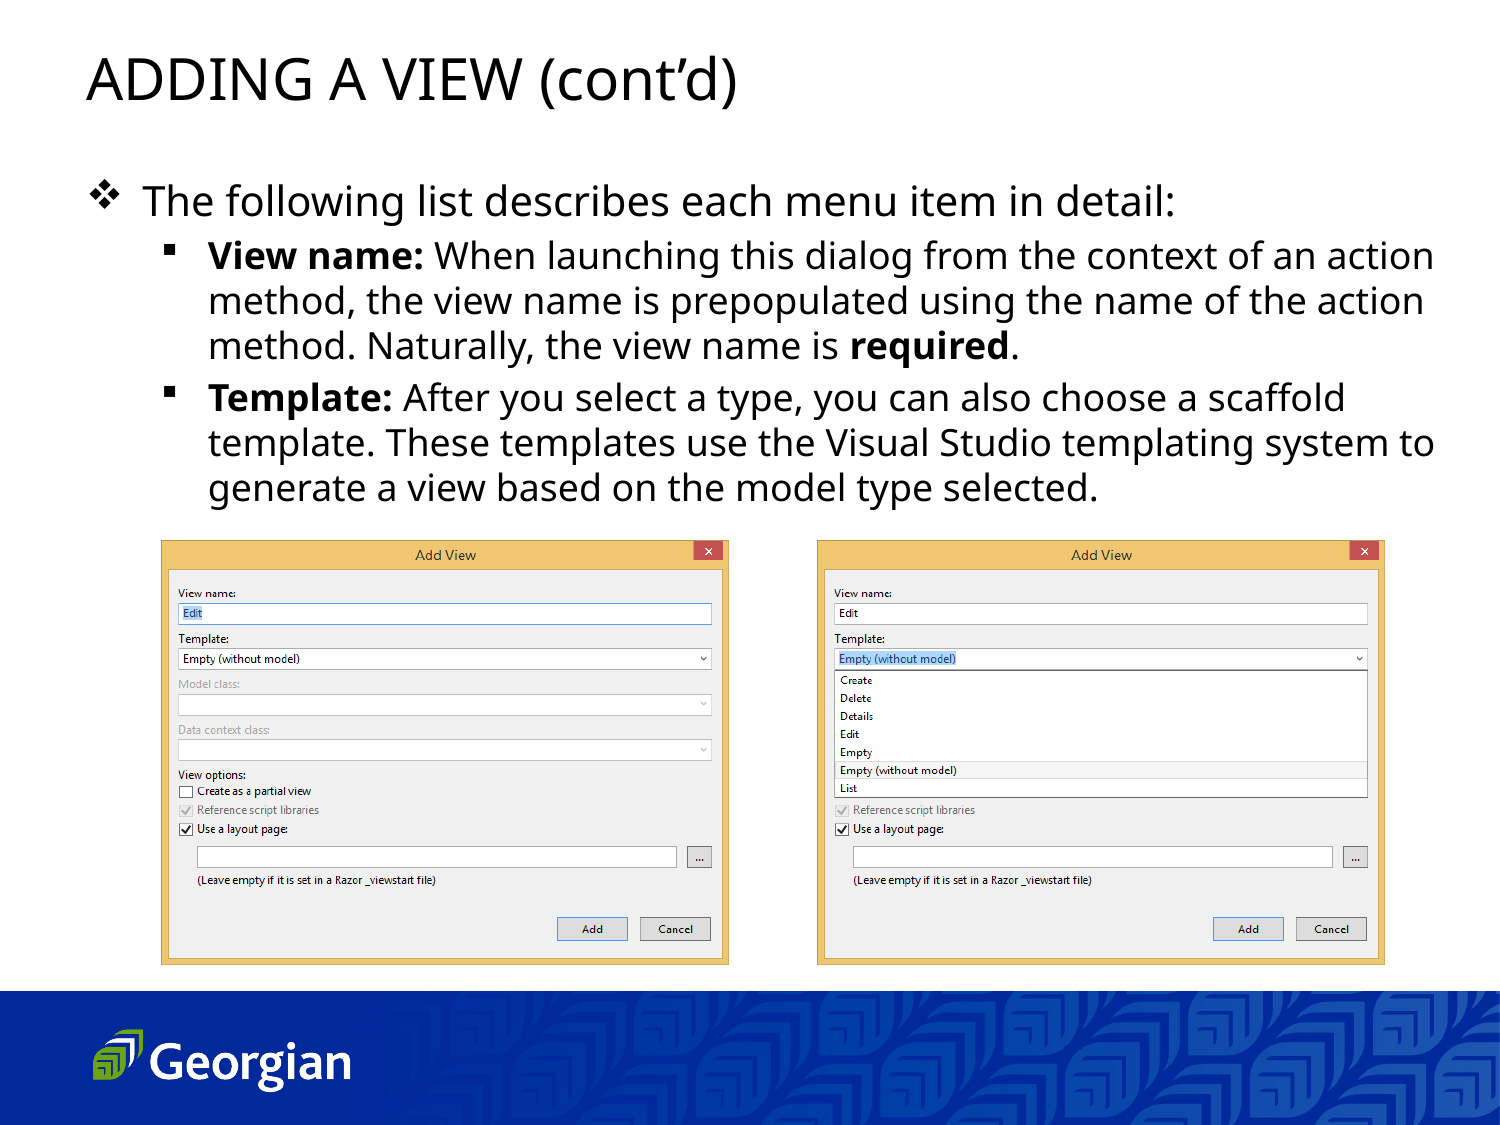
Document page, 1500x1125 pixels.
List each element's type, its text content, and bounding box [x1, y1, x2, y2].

picture [0, 991, 1500, 1125]
list ADDING A VIEW (cont’d) [71, 22, 1457, 146]
picture [161, 539, 729, 965]
picture [816, 539, 1385, 965]
list The following list describes each menu item in detail: View name: When launching this dialog from the context of an action method, the view name is prepopulated using the name of the action method. Naturally, the view name is required. Template: After you select a type, you can also choose a scaffold template. These templates use the Visual Studio templating system to generate a view based on the model type selected. [71, 166, 1457, 541]
